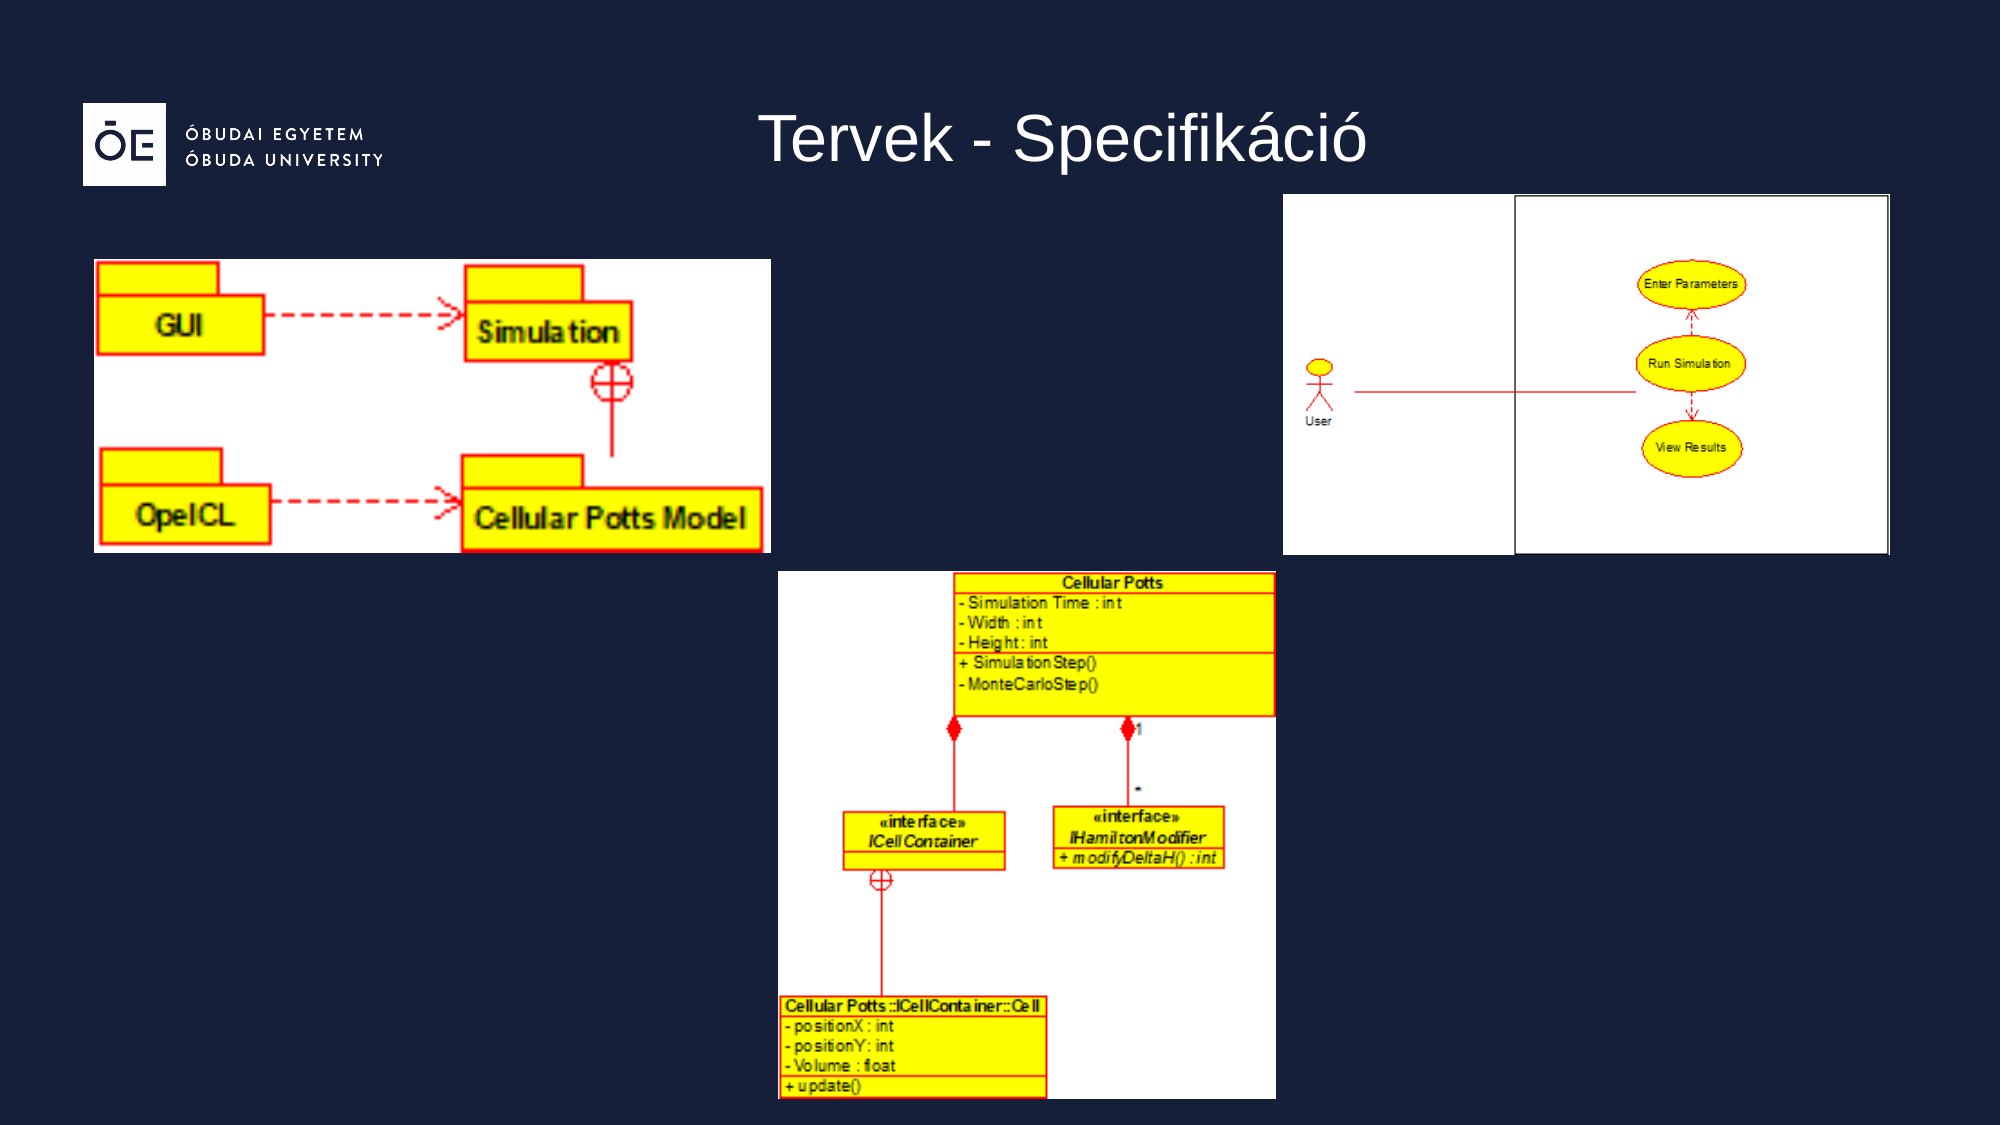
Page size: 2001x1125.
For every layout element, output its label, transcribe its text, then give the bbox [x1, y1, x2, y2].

picture [94, 259, 772, 553]
picture [1282, 193, 1890, 556]
text_box Tervek - Specifikáció [436, 94, 1689, 175]
picture [778, 570, 1276, 1099]
